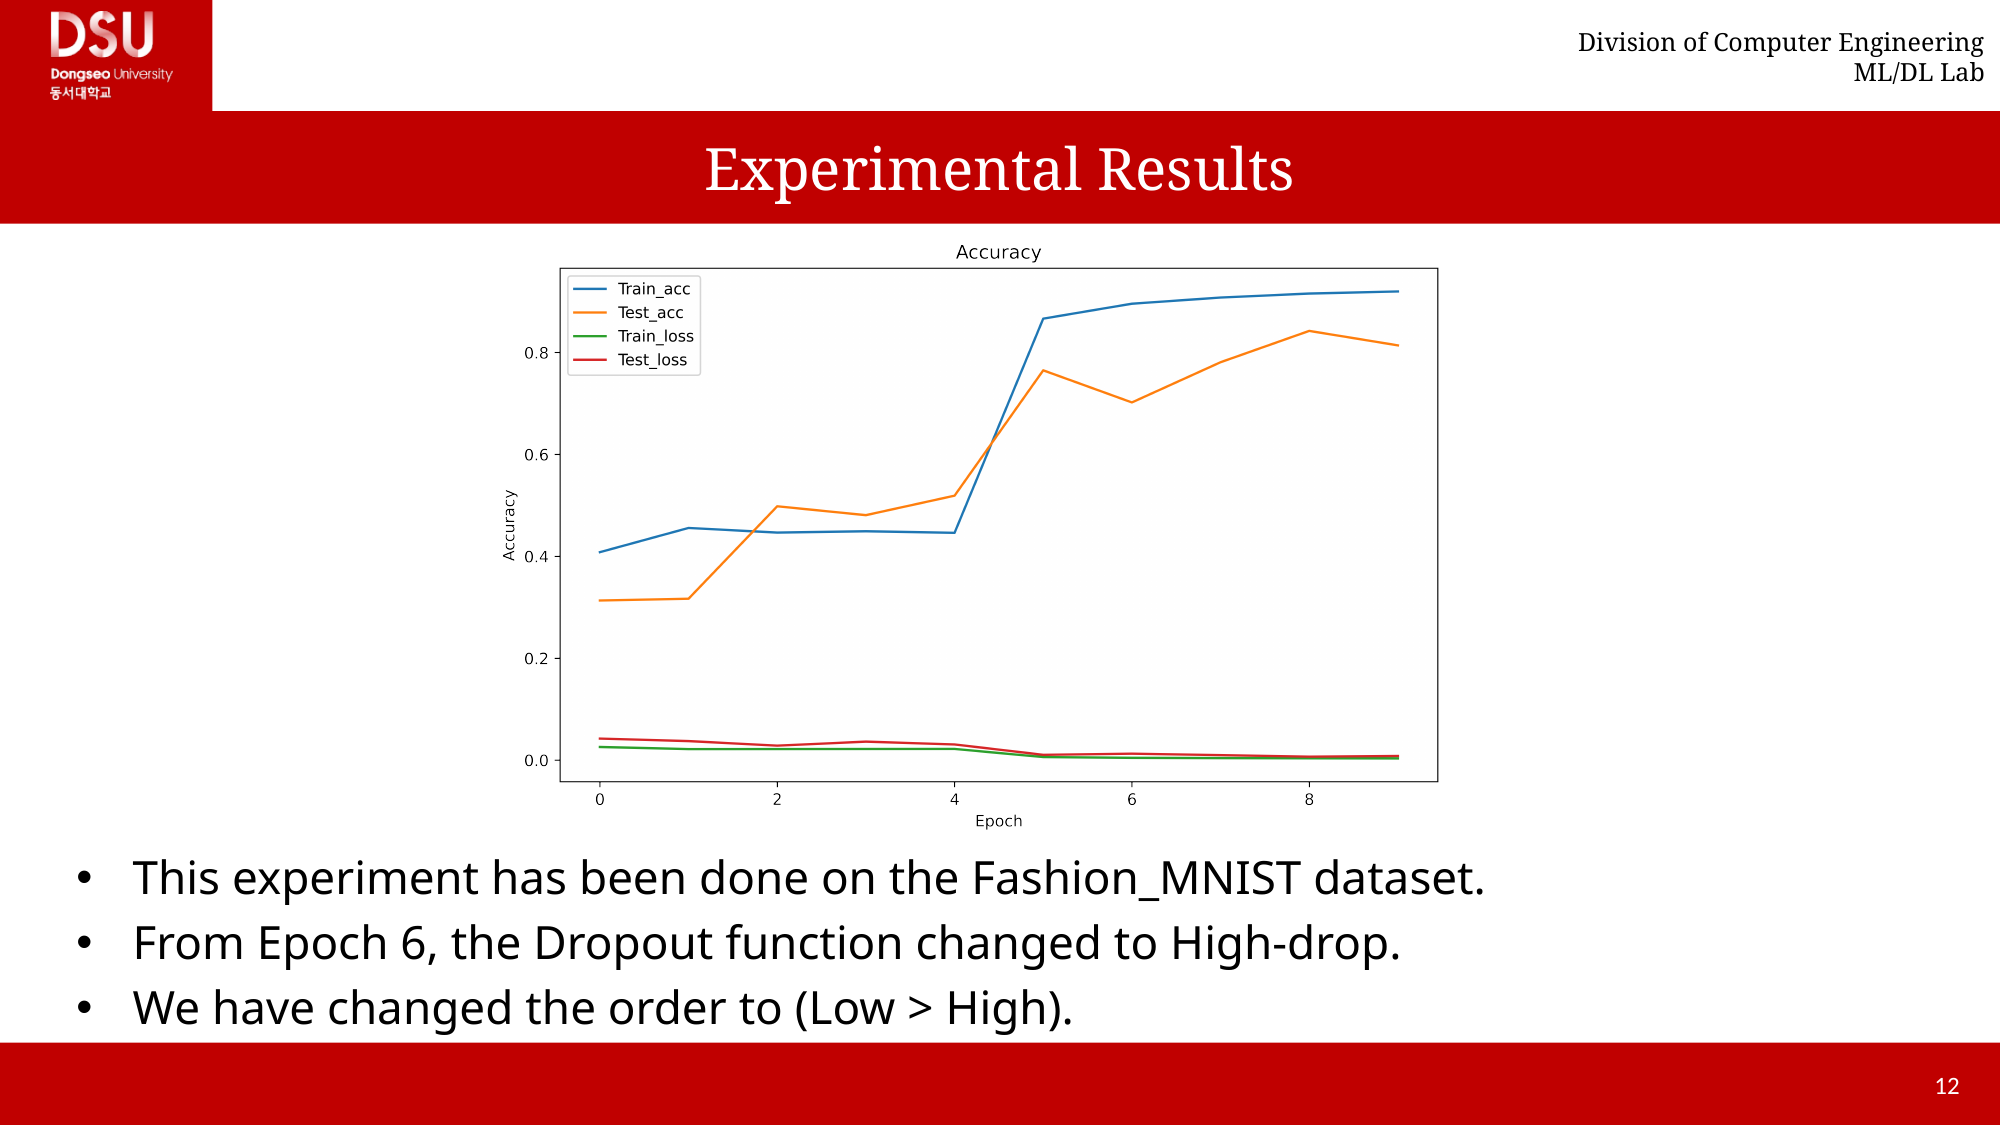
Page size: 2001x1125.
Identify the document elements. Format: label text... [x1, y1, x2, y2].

picture [491, 233, 1449, 841]
slide_number 12 [1524, 1063, 1975, 1107]
title Experimental Results [0, 112, 2000, 222]
list This experiment has been done on the Fashion_MNIST dataset. From Epoch 6, the Dropout function changed to High-drop. We have changed the order to (Low > High). [46, 825, 1954, 1042]
picture [50, 11, 175, 100]
